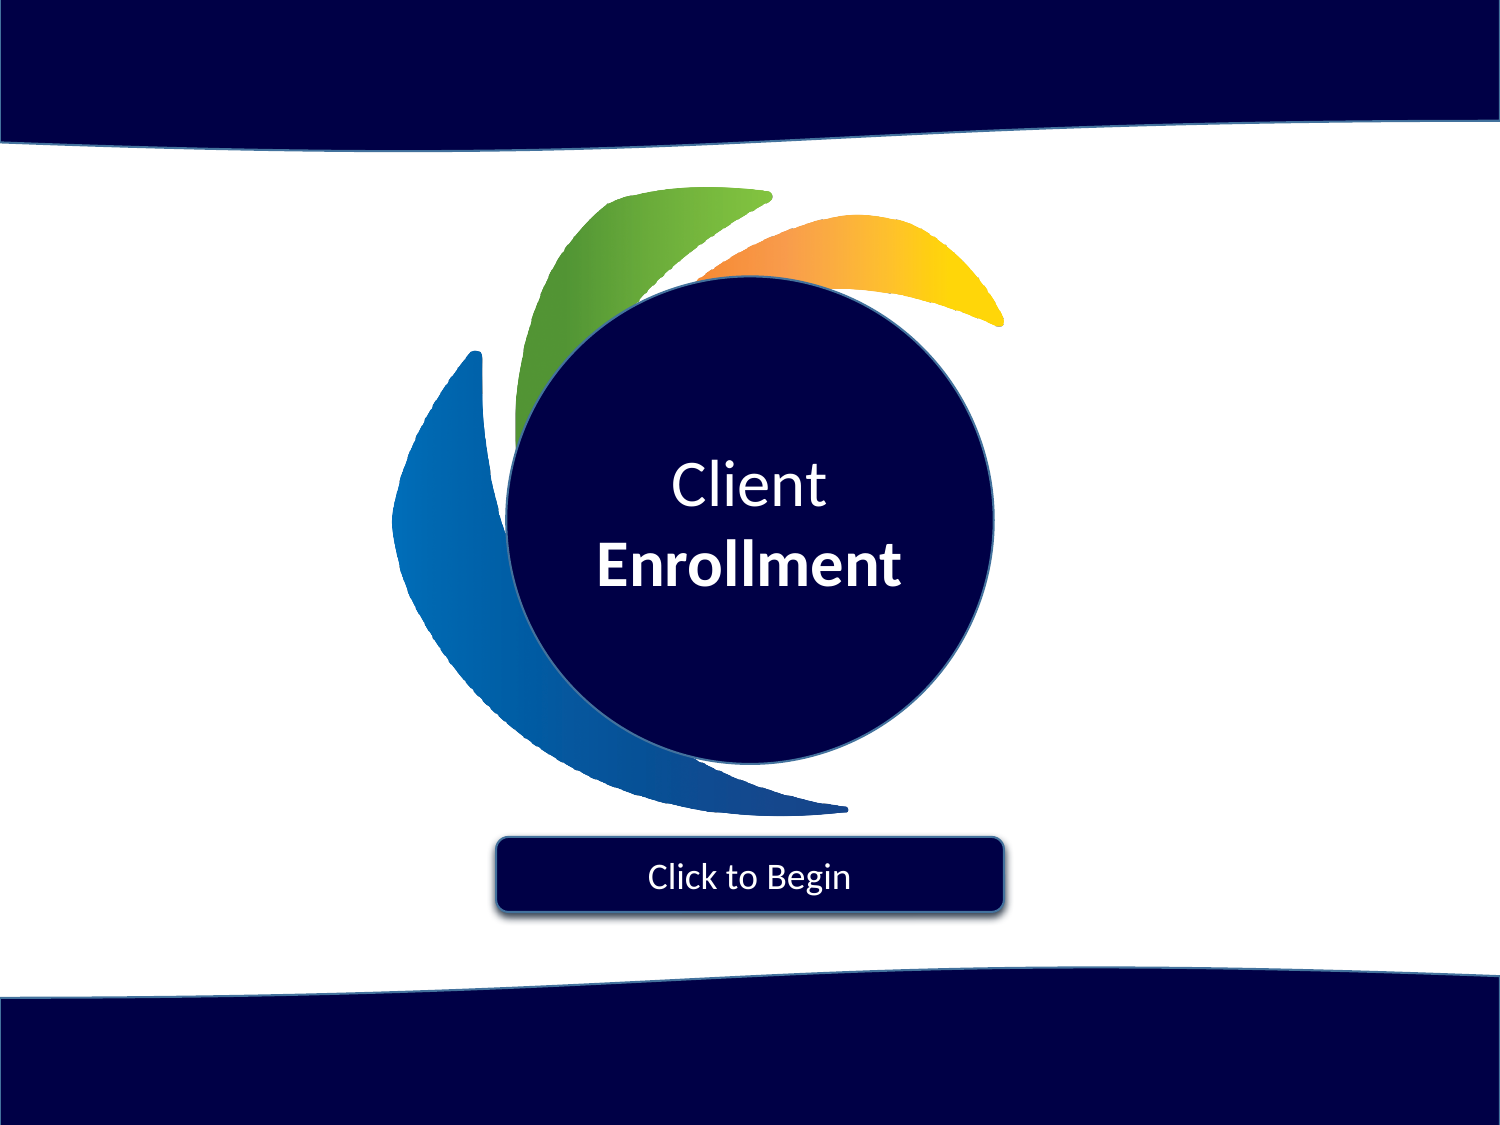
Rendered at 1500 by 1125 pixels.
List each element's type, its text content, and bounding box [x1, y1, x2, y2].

text_box [0, 966, 1500, 1125]
picture [391, 187, 1004, 845]
text_box Click to Begin [495, 844, 1006, 914]
text_box [0, 0, 1500, 153]
